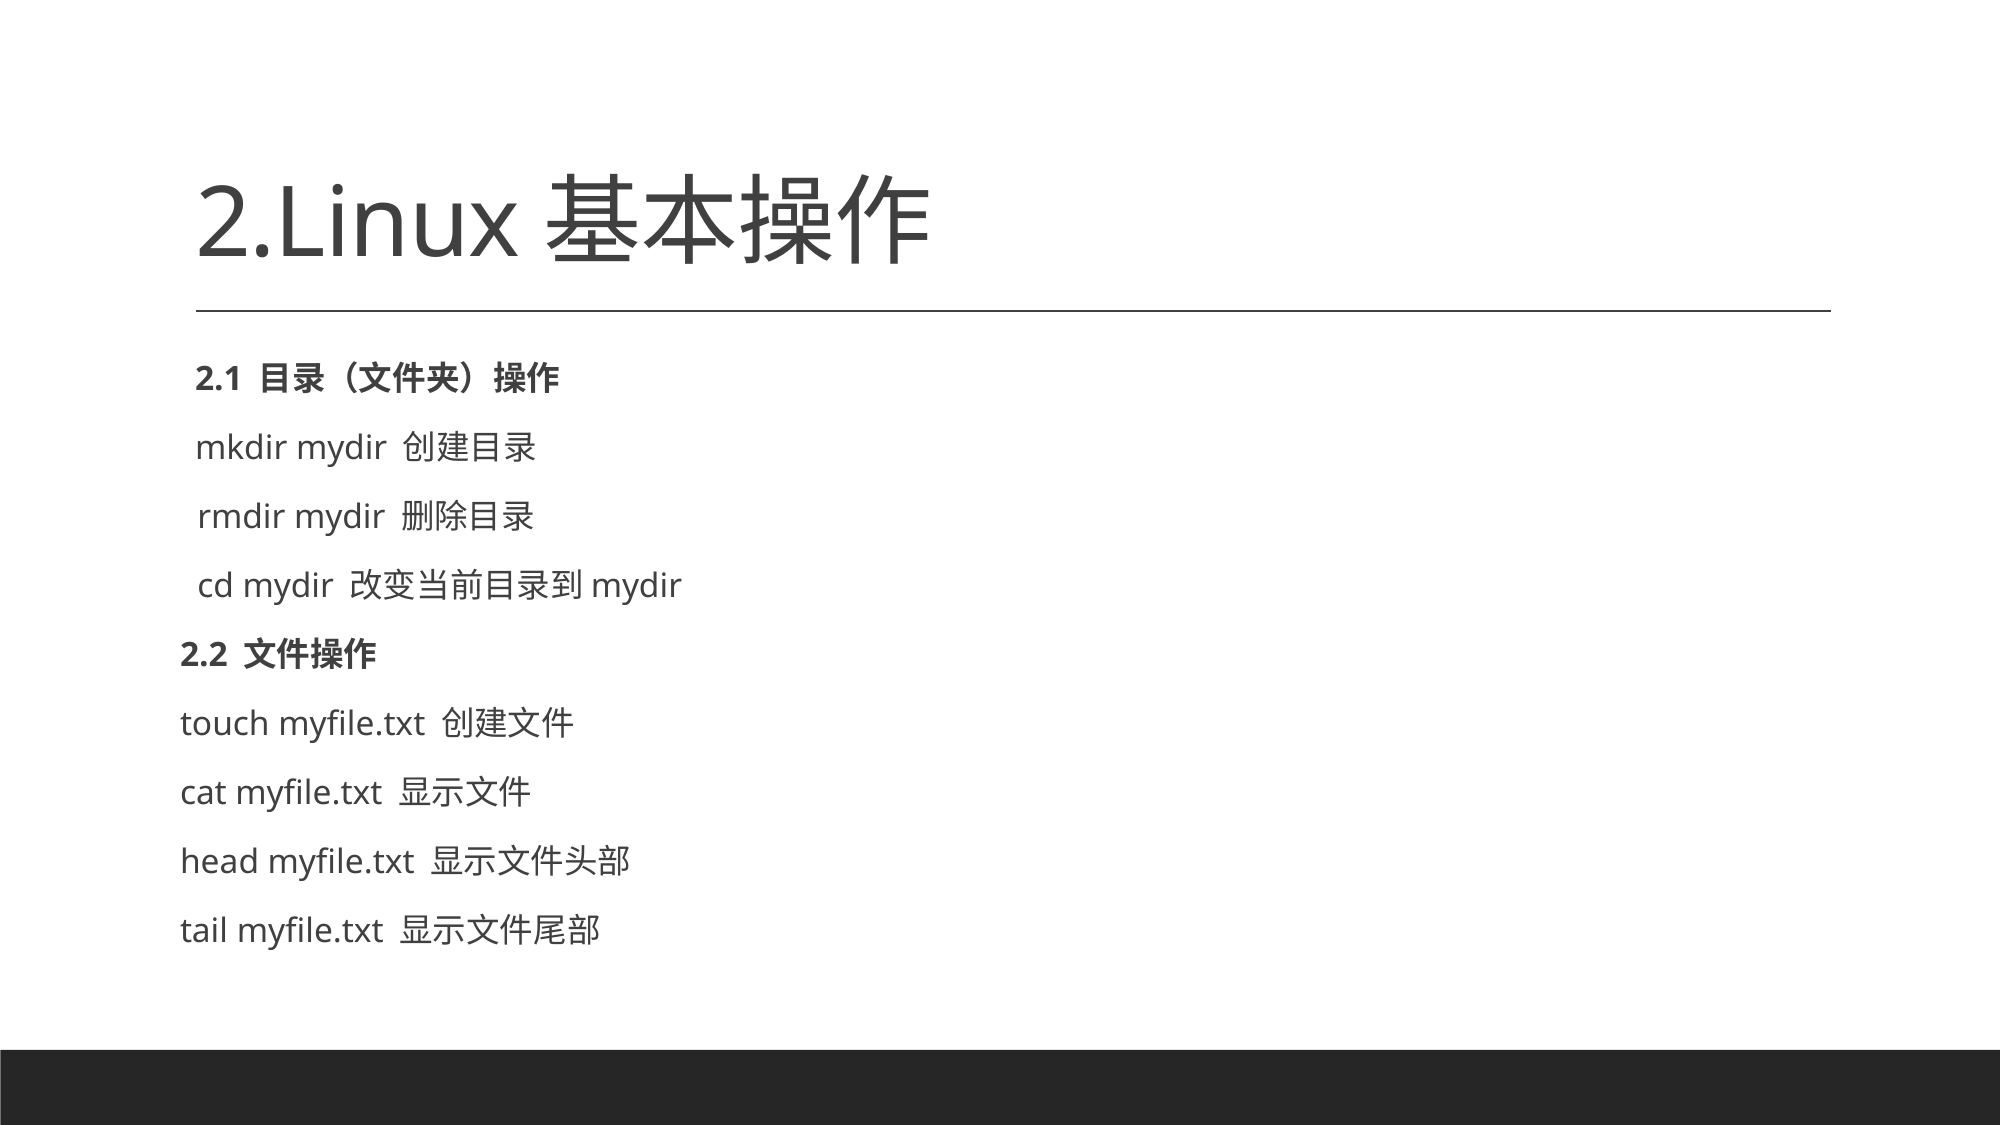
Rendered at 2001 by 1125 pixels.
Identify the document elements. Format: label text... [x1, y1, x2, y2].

title 2.Linux基本操作 [180, 47, 1830, 285]
list 2.1 目录（文件夹）操作 mkdir mydir 创建目录 rmdir mydir 删除目录 cd mydir 改变当前目录到mydir 2.2 文件操作 touch myfile.txt 创建文件 cat myfile.txt 显示文件 head myfile.txt 显示文件头部 tail myfile.txt 显示文件尾部 [180, 345, 1830, 963]
